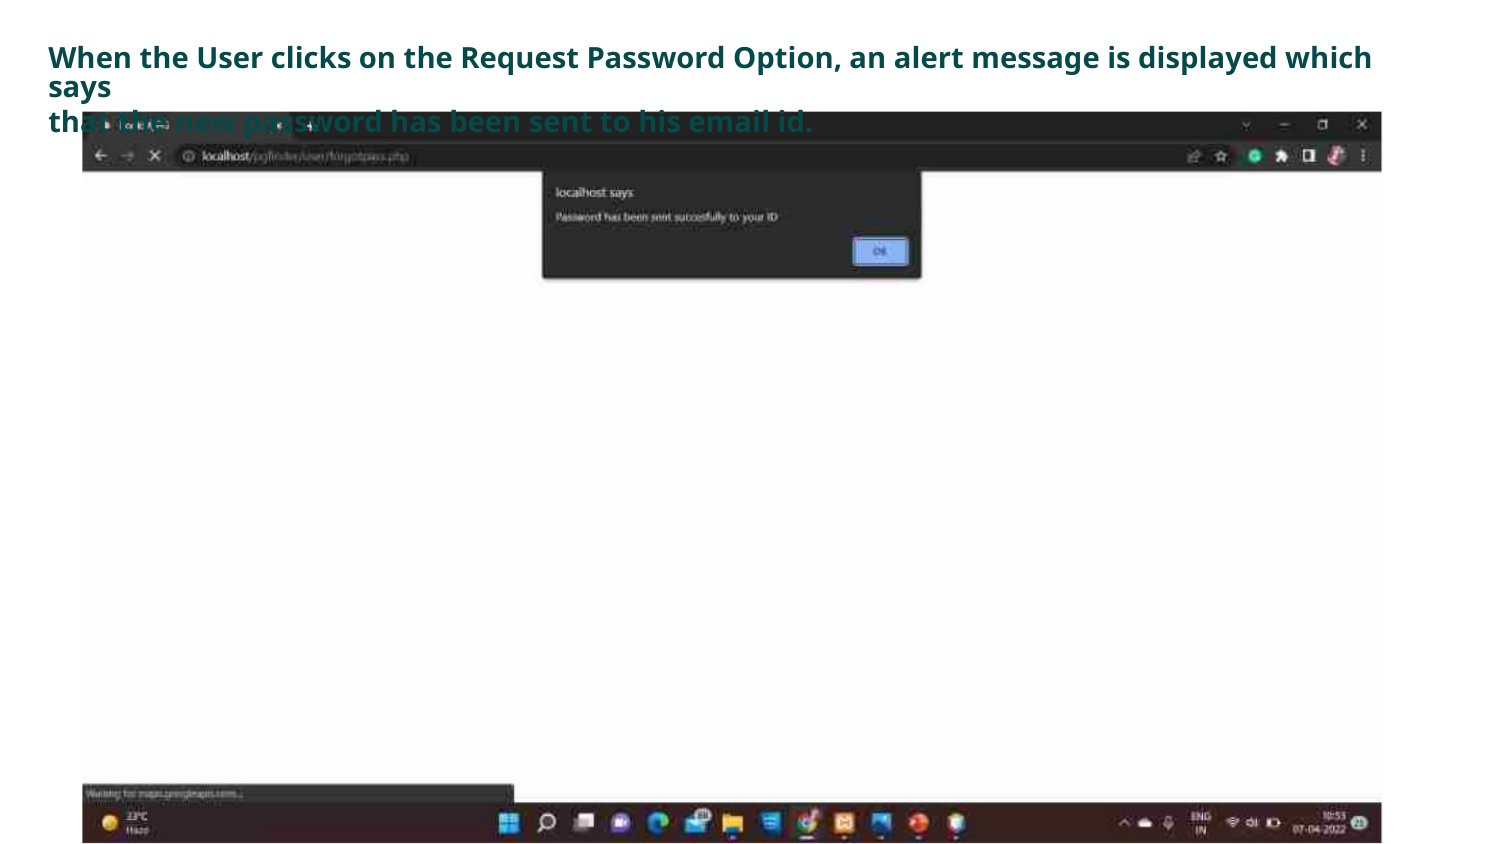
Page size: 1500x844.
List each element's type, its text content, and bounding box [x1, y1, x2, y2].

text_box When the User clicks on the Request Password Option, an alert message is displayed which says that the new password has been sent to his email id. [48, 45, 1385, 138]
text_box [0, 0, 1500, 844]
